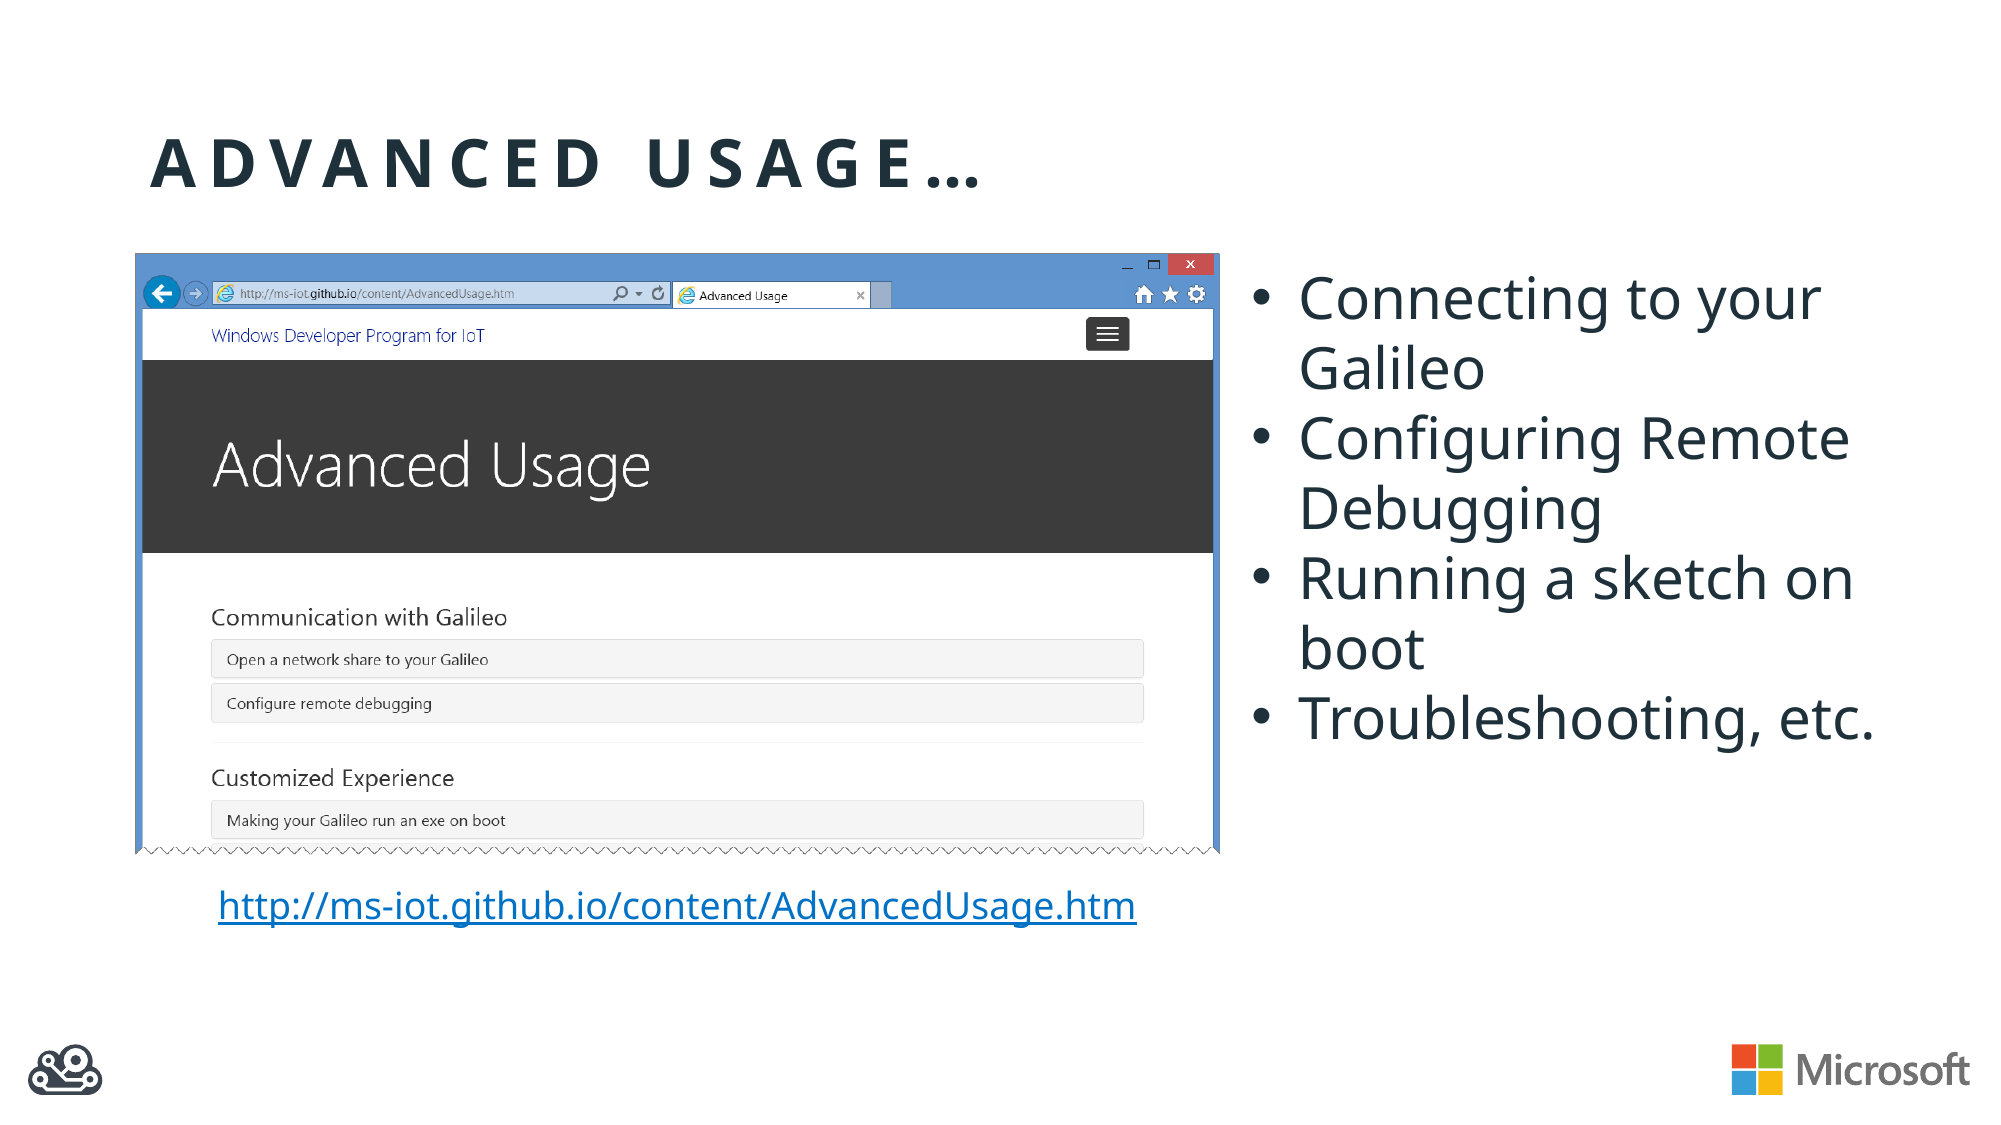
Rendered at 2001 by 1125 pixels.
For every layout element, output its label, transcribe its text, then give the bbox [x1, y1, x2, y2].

picture [134, 253, 1220, 855]
title Advanced Usage… [135, 57, 1860, 275]
text_box Connecting to your Galileo Configuring Remote Debugging Running a sketch on boot Troubleshooting, etc. [1236, 253, 1948, 829]
text_box http://ms-iot.github.io/content/AdvancedUsage.htm [203, 874, 1152, 941]
